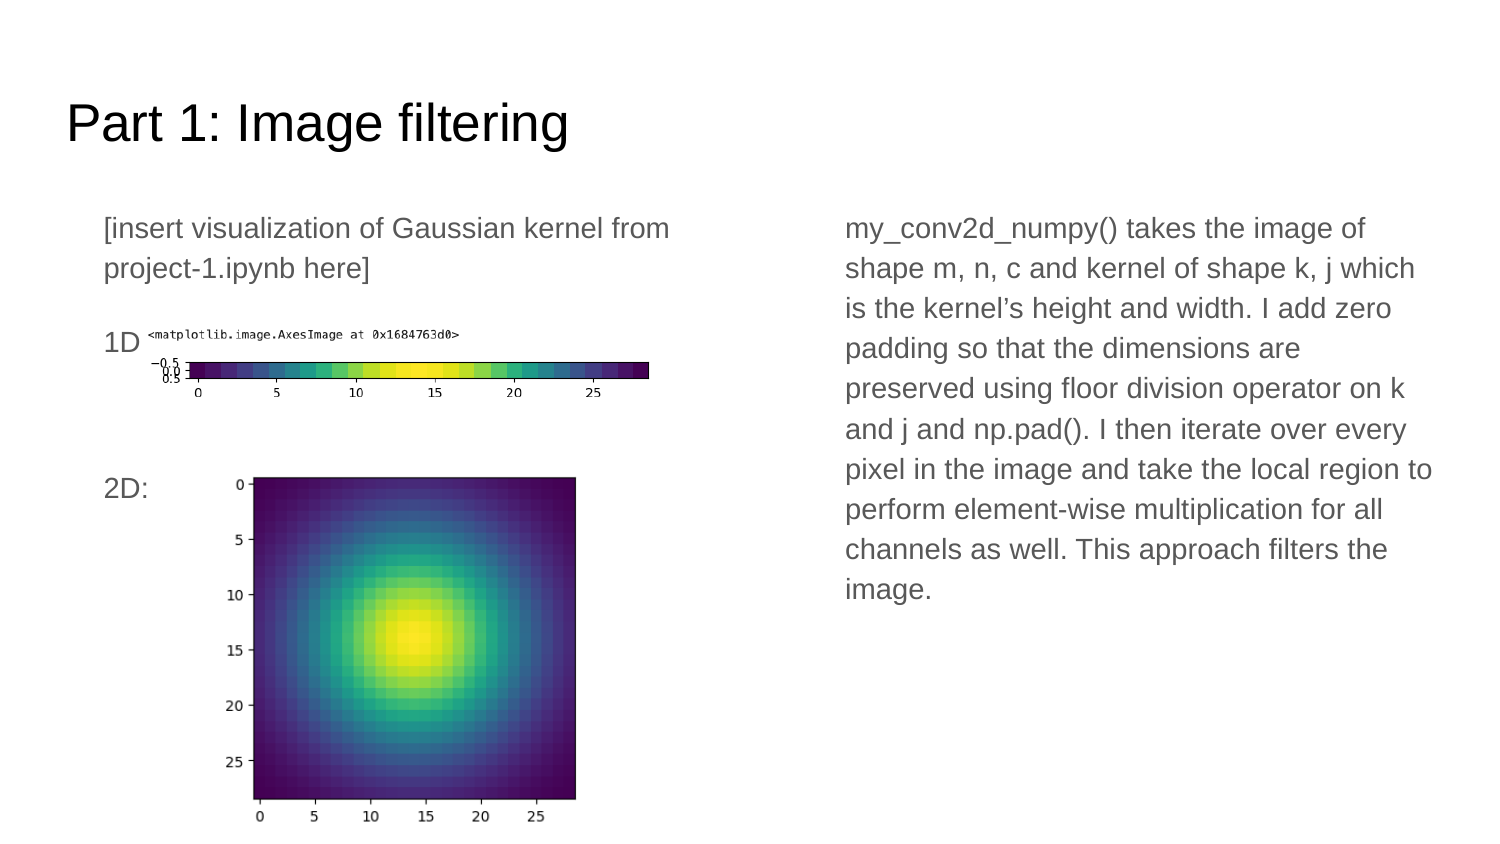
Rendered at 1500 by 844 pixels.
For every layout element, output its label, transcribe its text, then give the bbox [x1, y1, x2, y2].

list [insert visualization of Gaussian kernel from project-1.ipynb here] 1D: 2D: [51, 189, 708, 750]
list my_conv2d_numpy() takes the image of shape m, n, c and kernel of shape k, j which is the kernel’s height and width. I add zero padding so that the dimensions are preserved using floor division operator on k and j and np.pad(). I then iterate over every pixel in the image and take the local region to perform element-wise multiplication for all channels as well. This approach filters the image. [792, 189, 1449, 750]
picture [140, 324, 681, 411]
title Part 1: Image filtering [51, 72, 1449, 167]
picture [219, 468, 602, 833]
